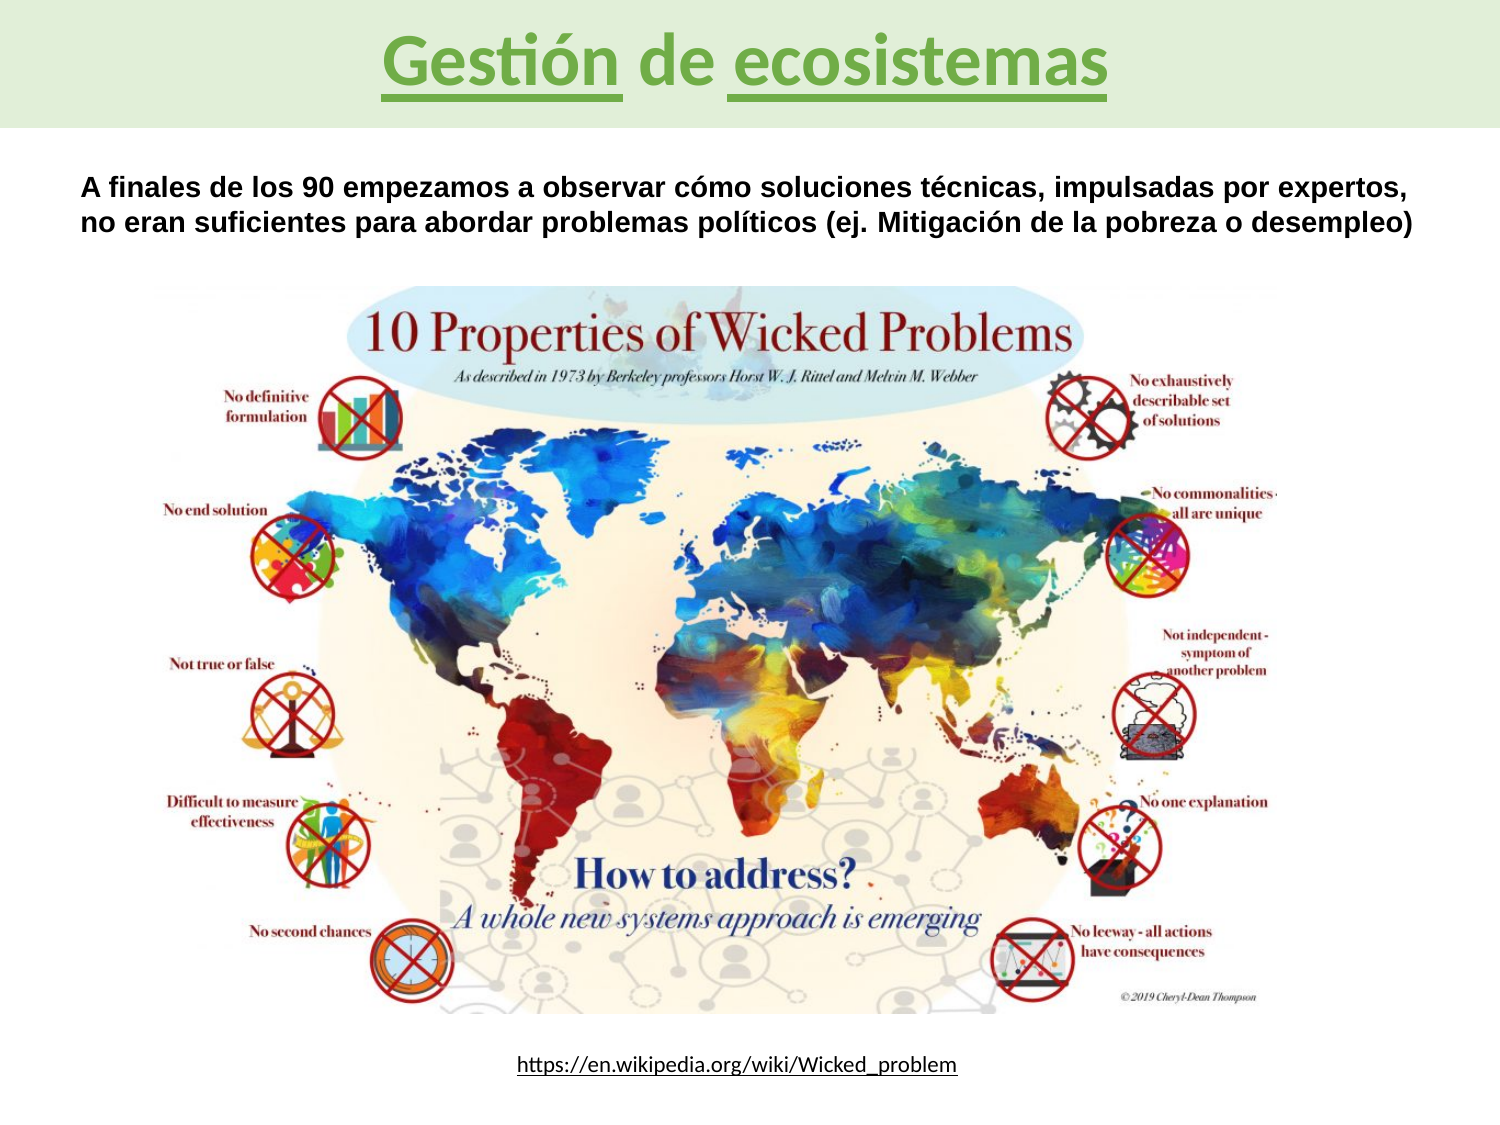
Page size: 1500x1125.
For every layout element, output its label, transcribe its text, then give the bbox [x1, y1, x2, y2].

text_box [0, 0, 1500, 127]
picture [154, 286, 1278, 1014]
text_box Gestión de ecosistemas [198, 2, 1277, 108]
text_box https://en.wikipedia.org/wiki/Wicked_problem [501, 1042, 999, 1085]
text_box A finales de los 90 empezamos a observar cómo soluciones técnicas, impulsadas por expertos, no eran suficientes para abordar problemas políticos (ej. Mitigación de la pobreza o desempleo) [65, 161, 1436, 246]
